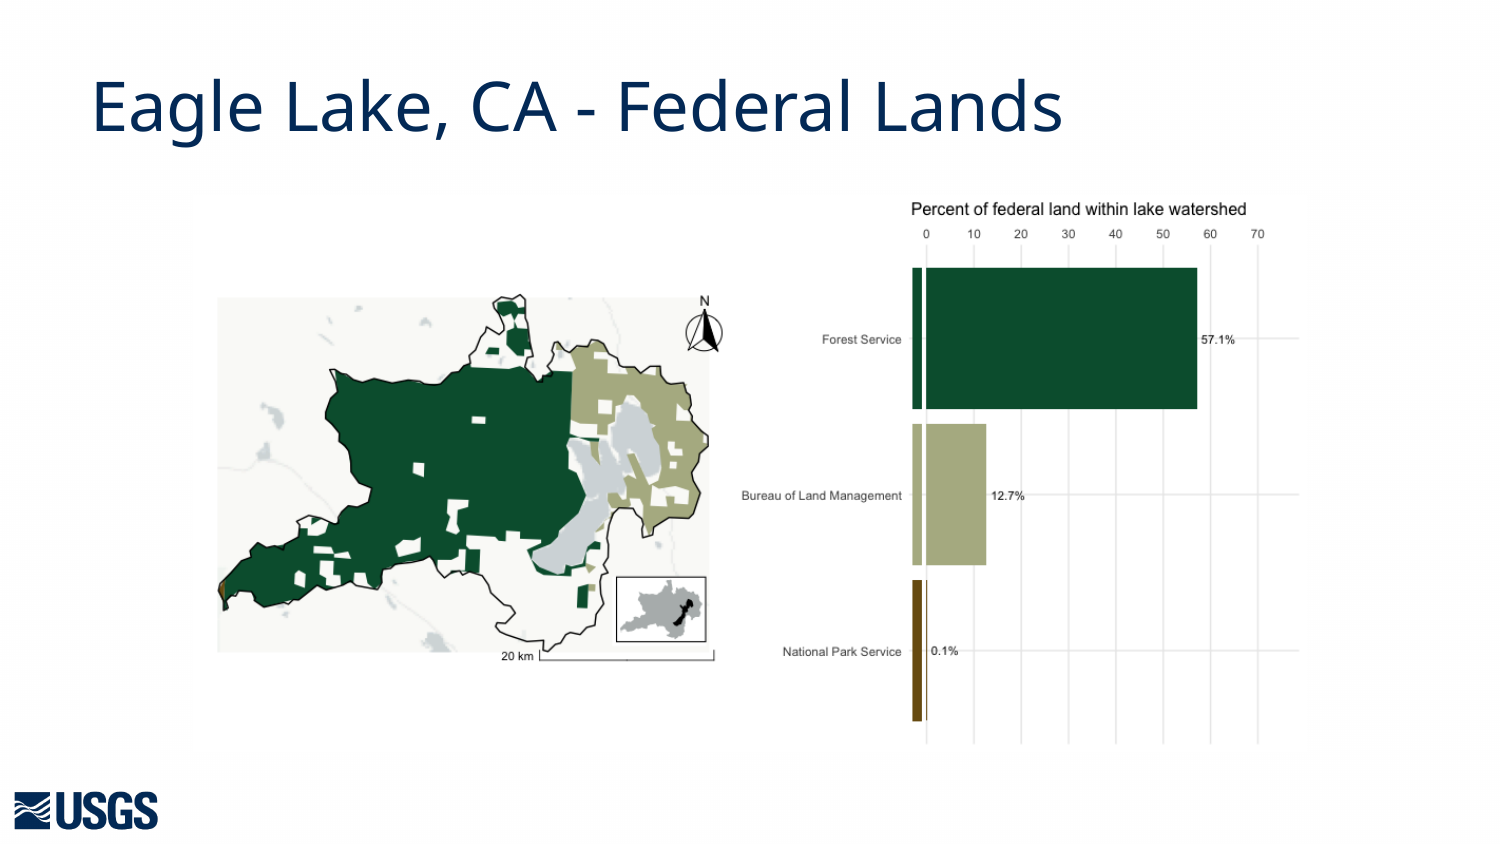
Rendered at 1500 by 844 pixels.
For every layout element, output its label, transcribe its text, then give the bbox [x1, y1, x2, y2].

title Eagle Lake, CA - Federal Lands [75, 33, 1425, 175]
picture [0, 0, 1500, 844]
